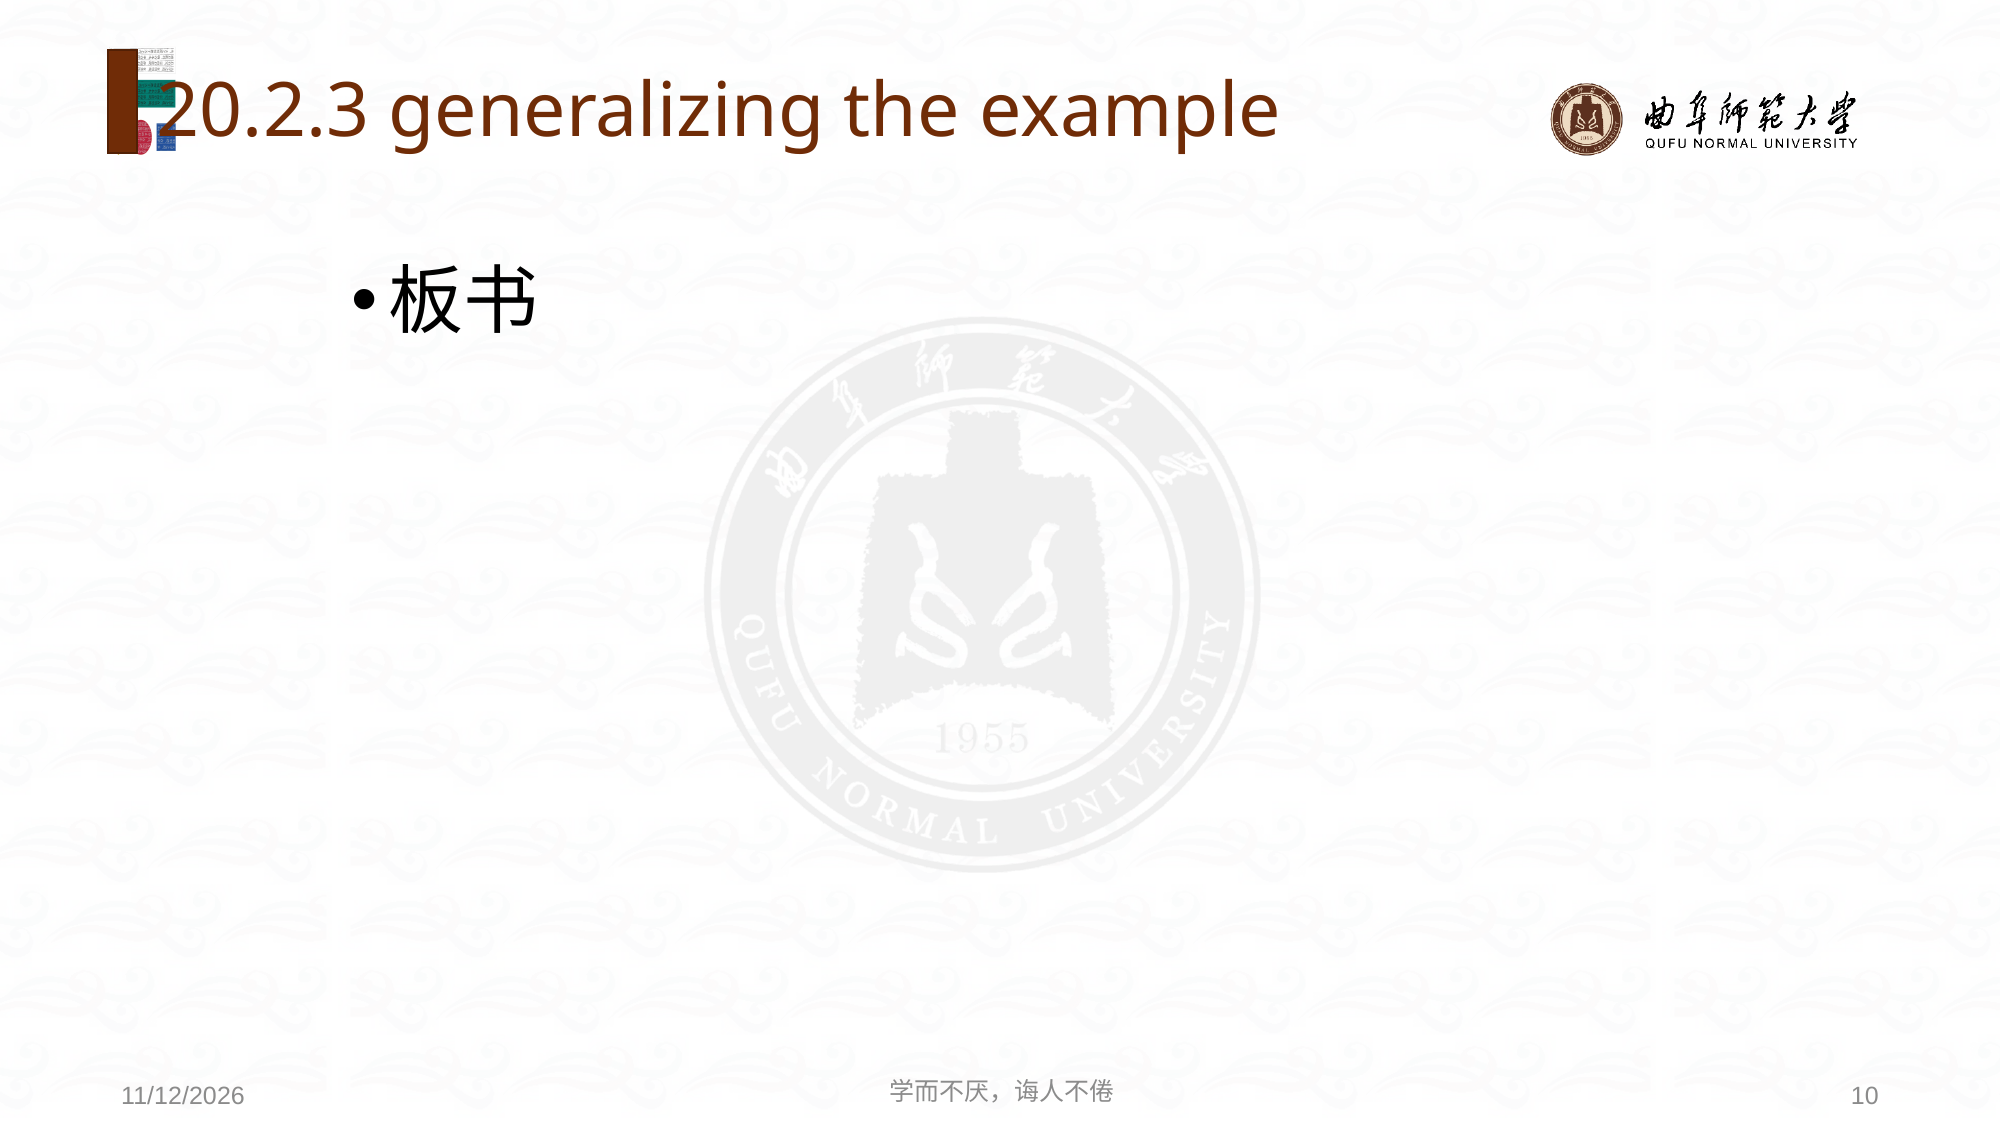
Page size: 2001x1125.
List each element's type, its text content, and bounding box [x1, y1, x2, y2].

text_box 板书 [336, 255, 1612, 931]
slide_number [106, 1065, 557, 1125]
footer 学而不厌，诲人不倦 [664, 1063, 1340, 1124]
picture [1543, 75, 1894, 158]
slide_number 10 [1443, 1065, 1894, 1125]
title 20.2.3 generalizing the example [141, 62, 1520, 161]
picture [108, 46, 176, 161]
